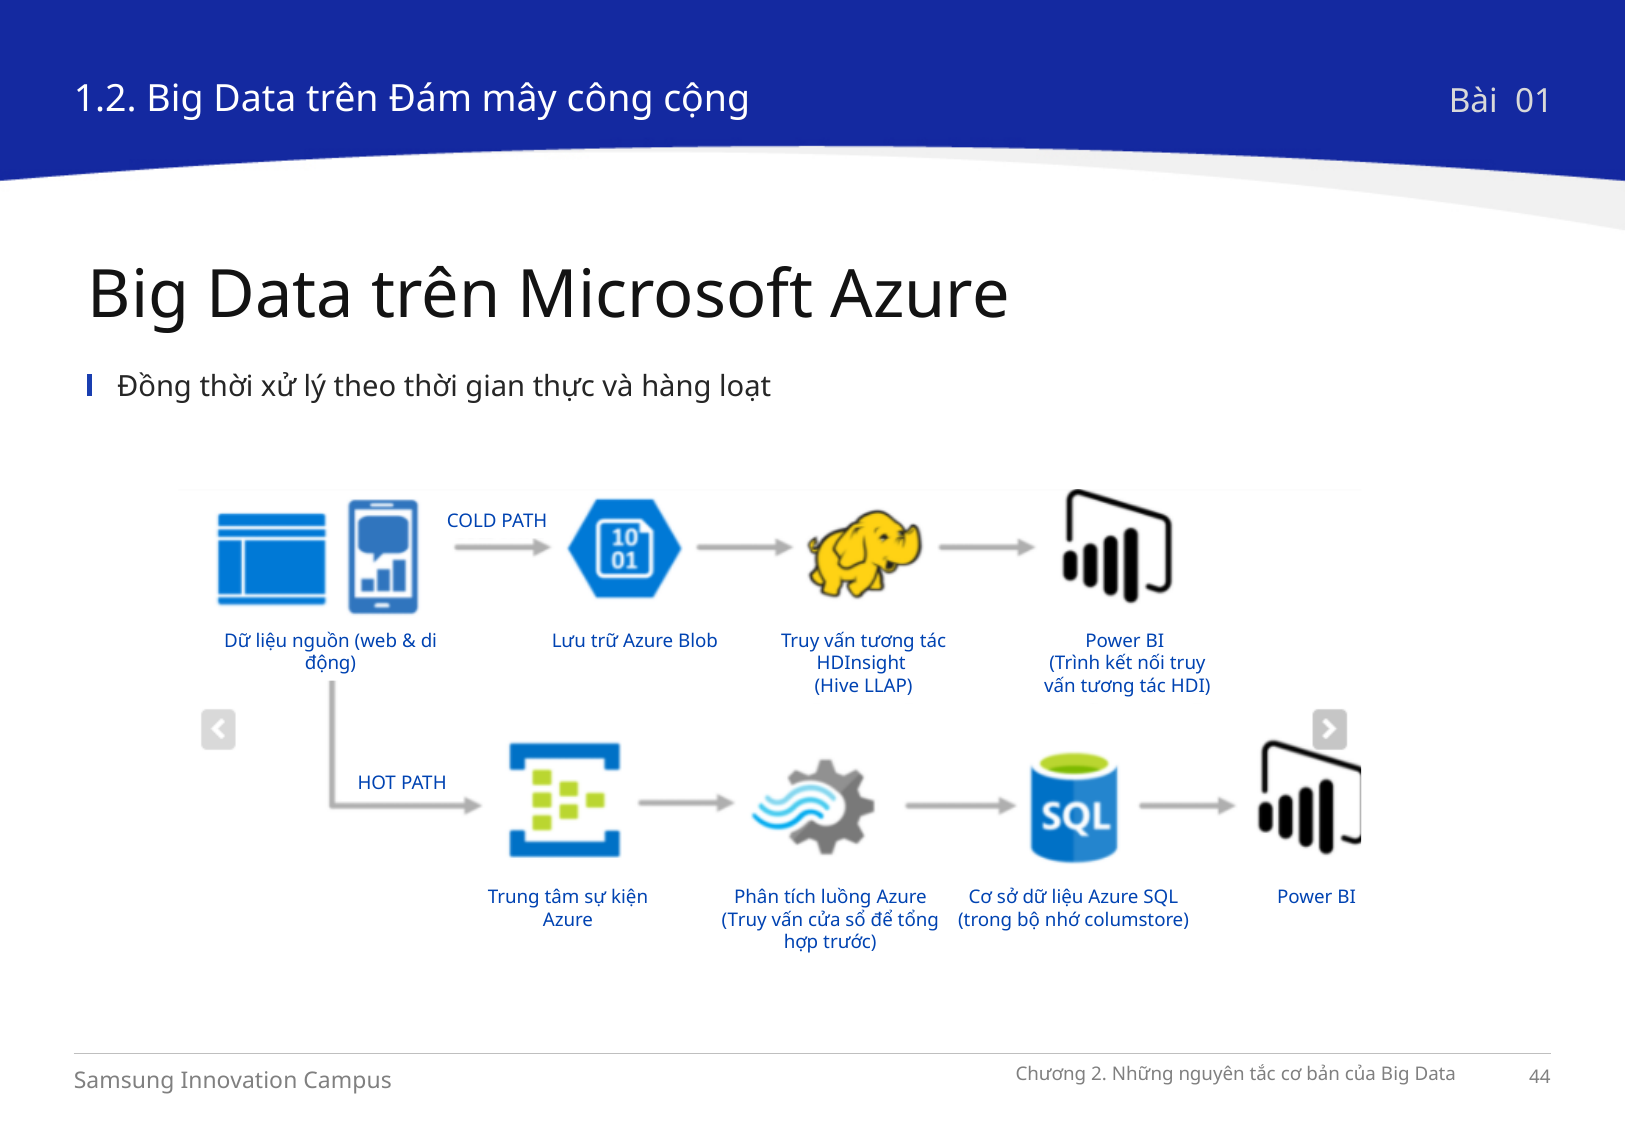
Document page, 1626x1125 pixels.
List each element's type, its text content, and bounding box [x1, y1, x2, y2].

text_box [178, 489, 1377, 969]
list Bài 01 [1423, 79, 1554, 120]
list Đồng thời xử lý theo thời gian thực và hàng loạt [87, 365, 1531, 516]
list Big Data trên Microsoft Azure [87, 249, 1531, 331]
list 1.2. Big Data trên Đám mây công cộng [73, 73, 1308, 119]
picture [0, 0, 1625, 1125]
